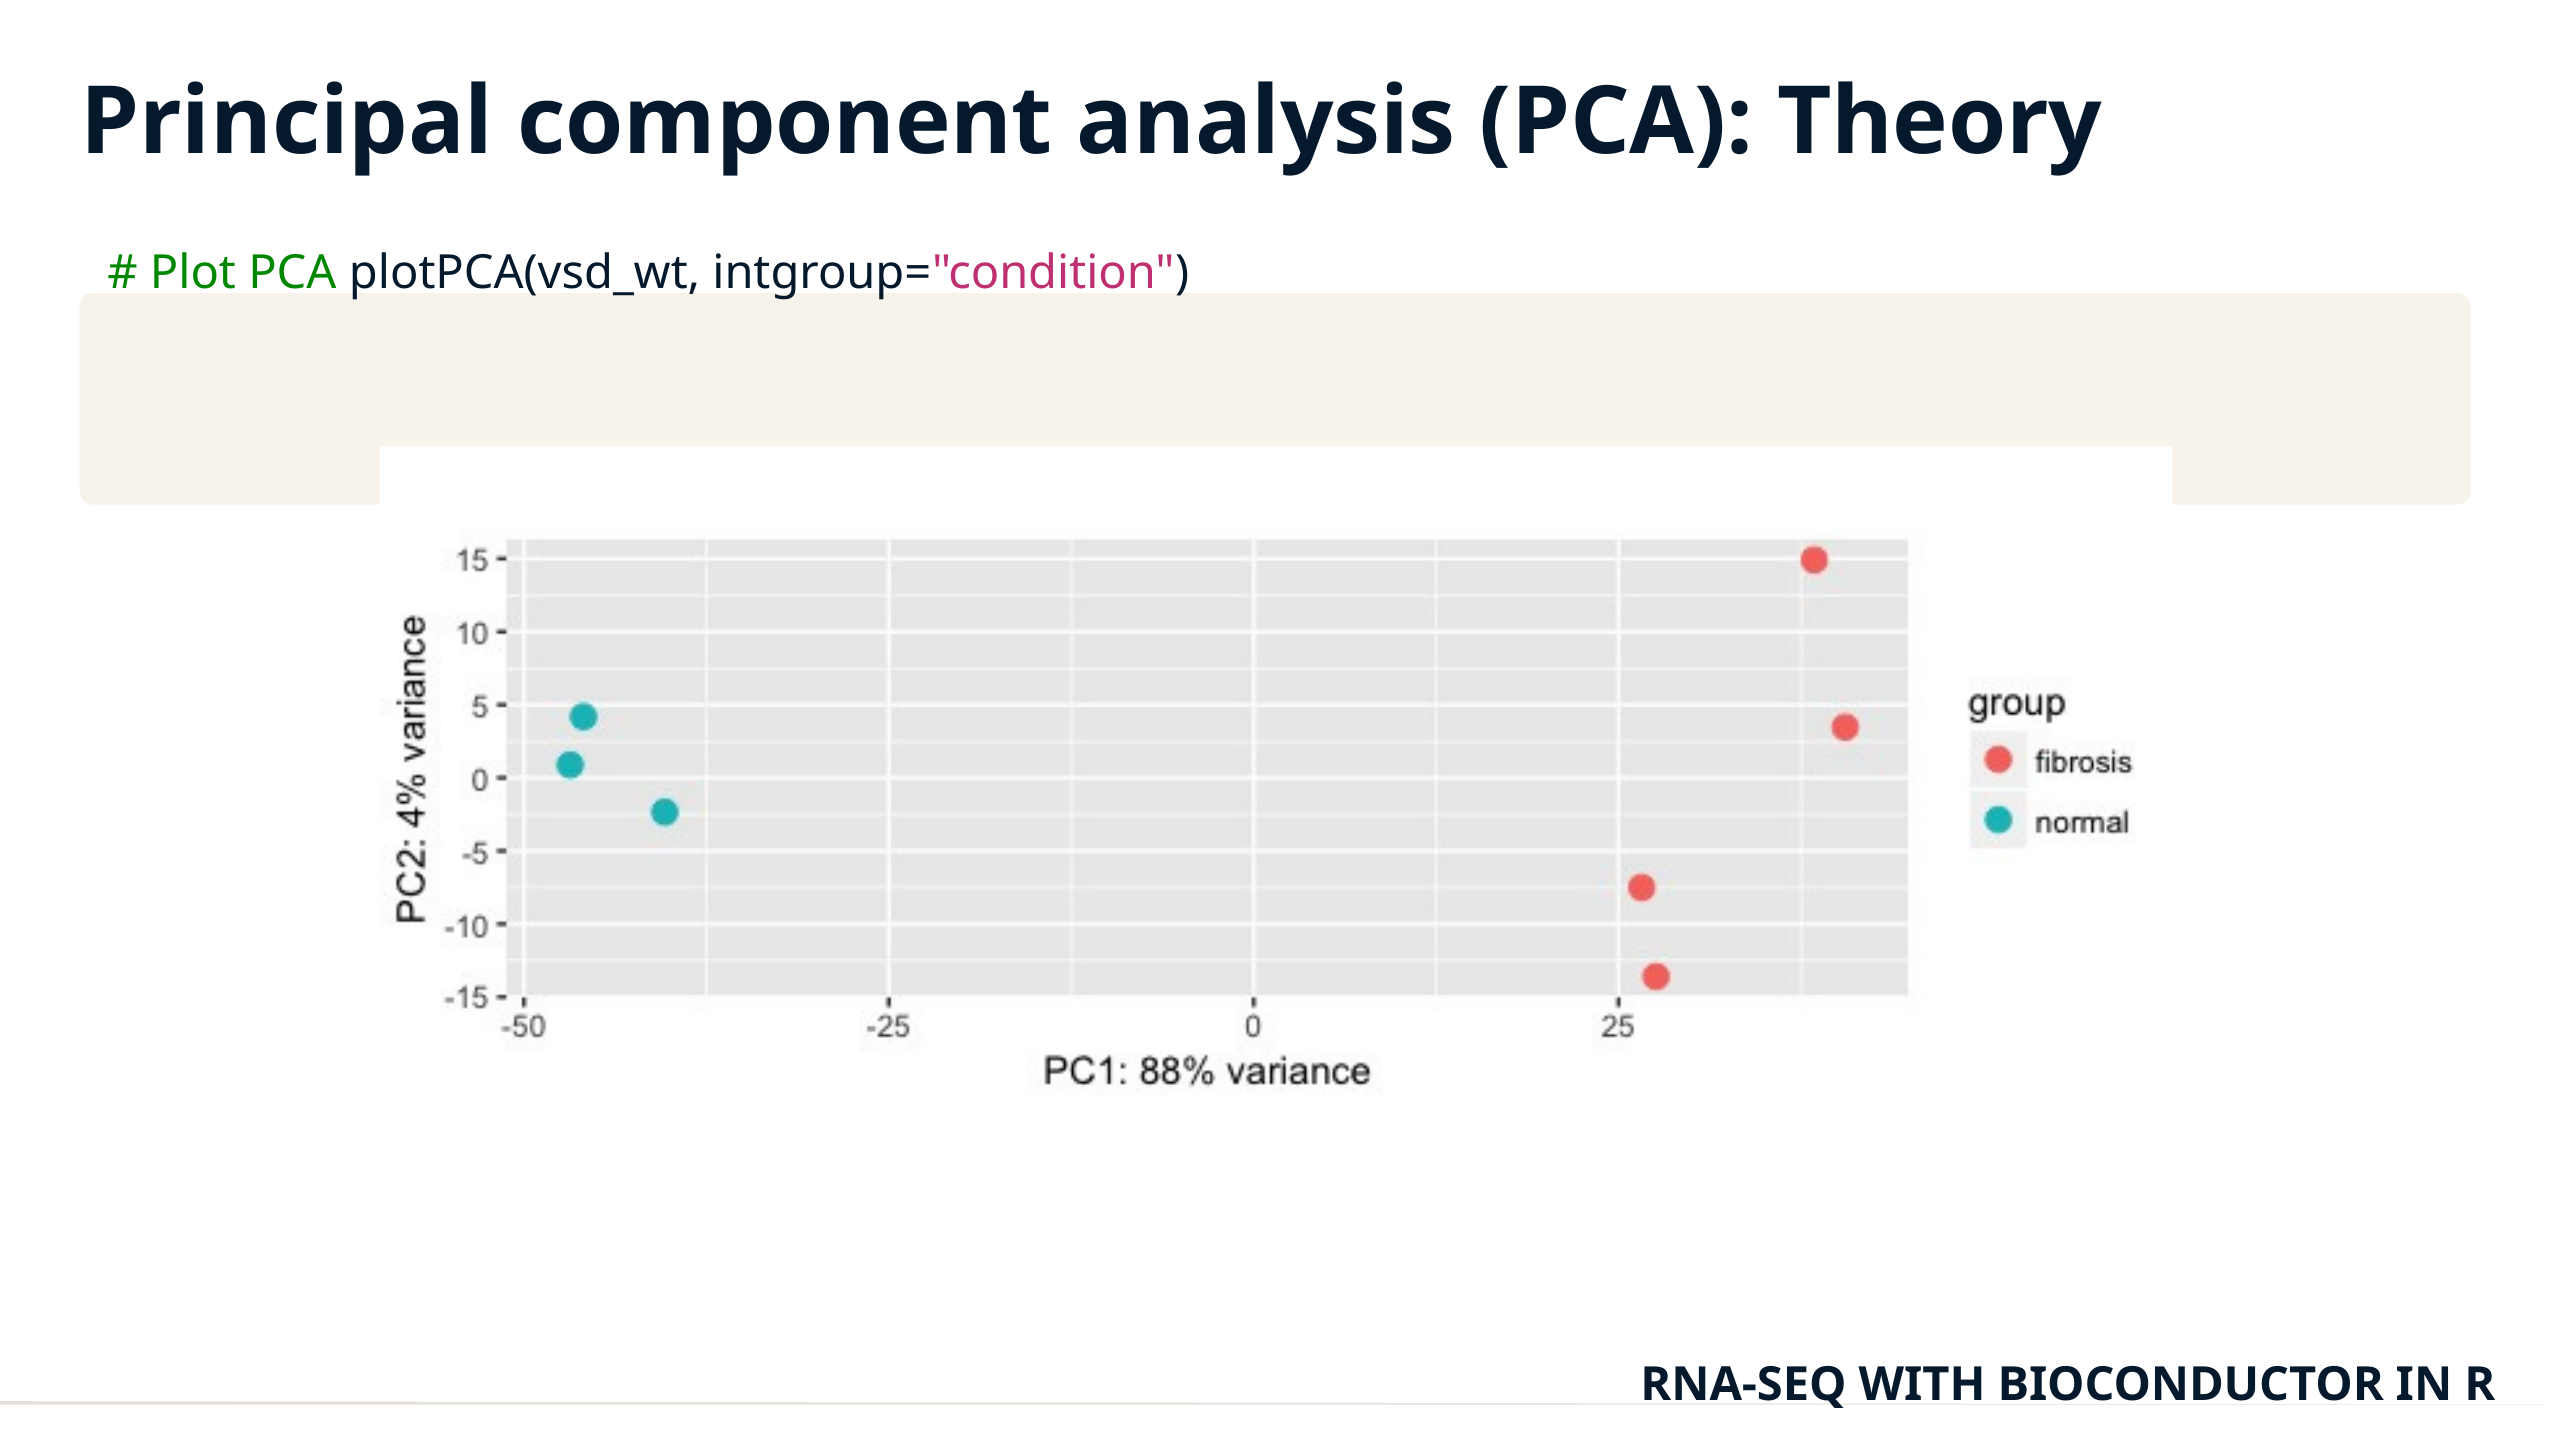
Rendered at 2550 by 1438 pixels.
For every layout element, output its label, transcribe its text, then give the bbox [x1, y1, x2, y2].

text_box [0, 94, 2550, 1438]
text_box Principal component analysis (PCA): Theory [80, 40, 2173, 91]
